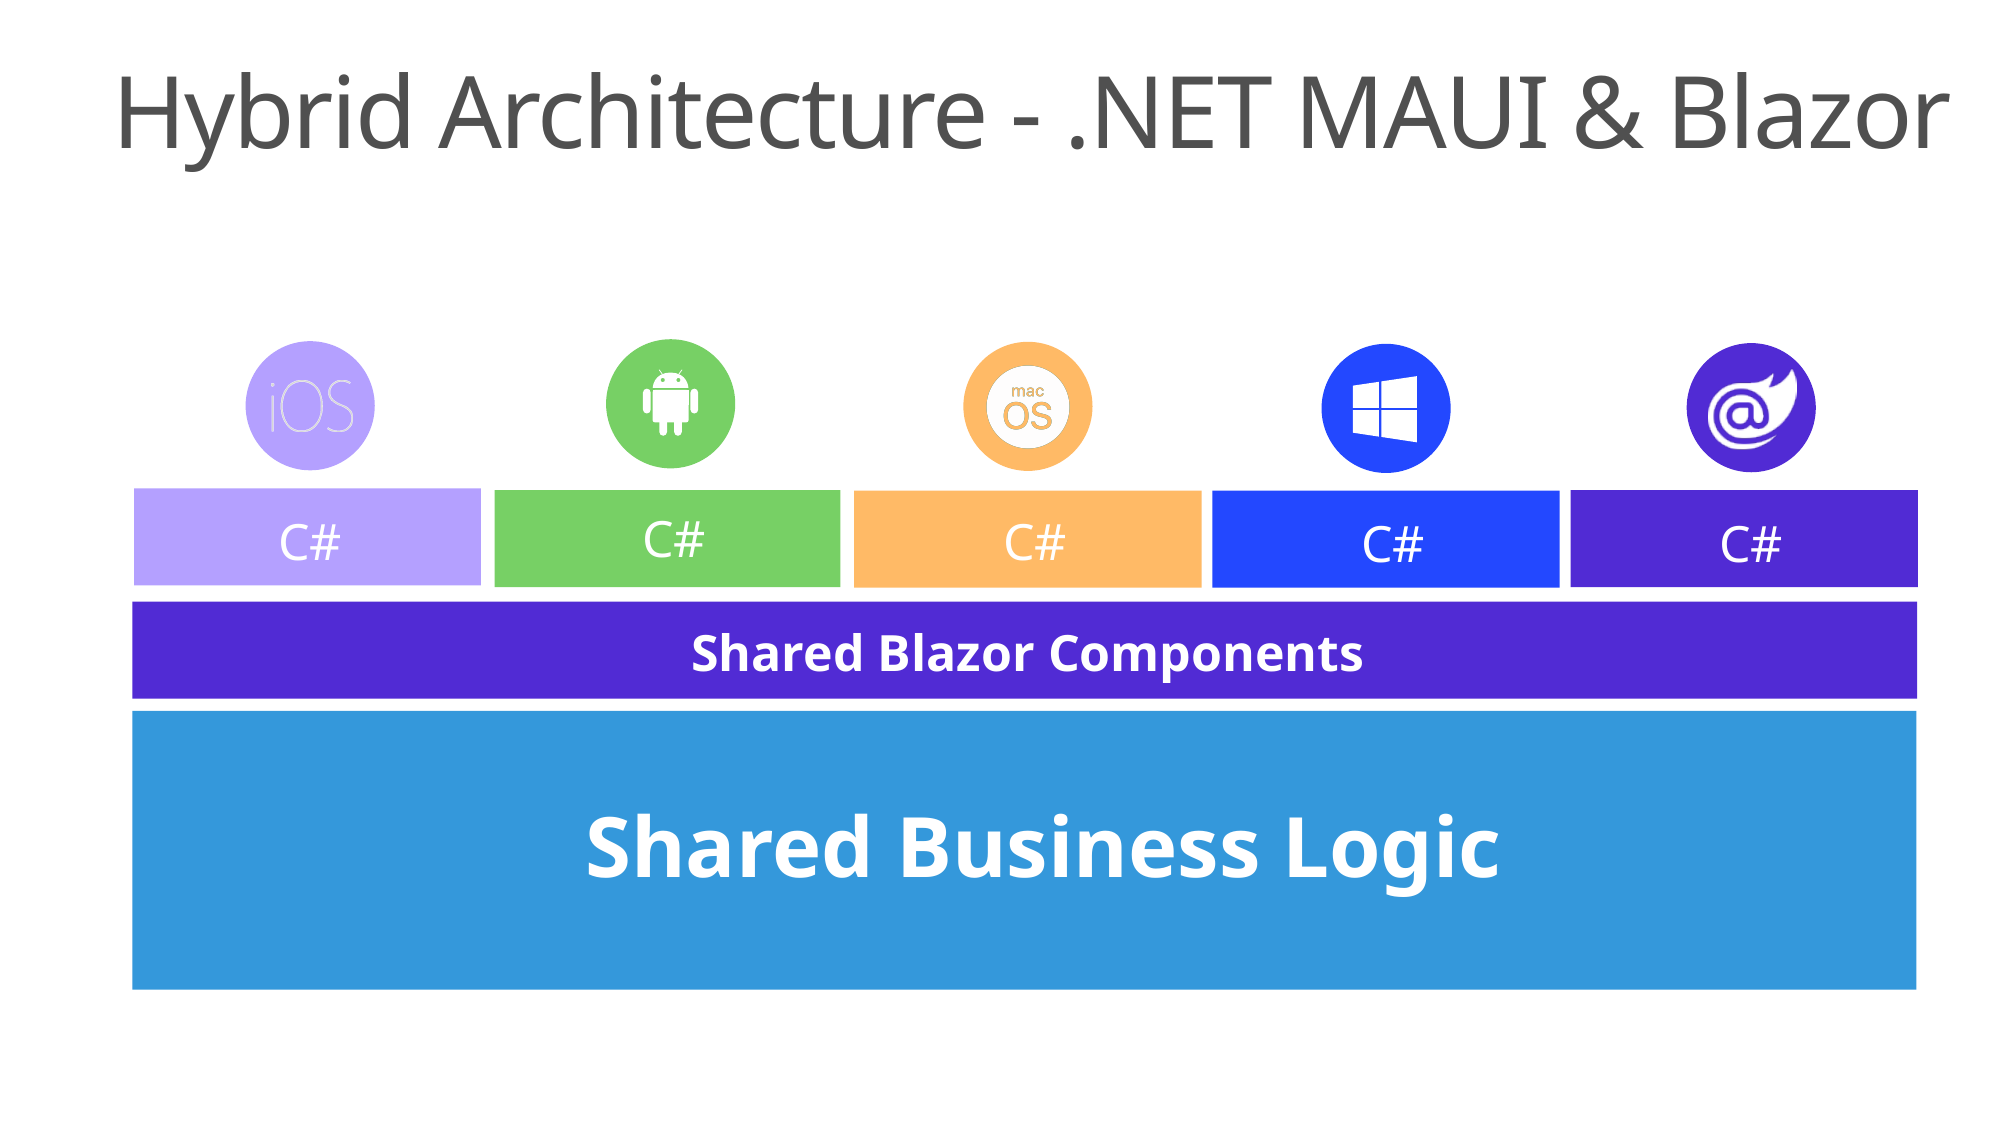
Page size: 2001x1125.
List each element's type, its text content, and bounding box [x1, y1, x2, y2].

title Hybrid Architecture - .NET MAUI & Blazor [88, 47, 2000, 200]
picture [1707, 365, 1797, 454]
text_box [132, 338, 1917, 990]
